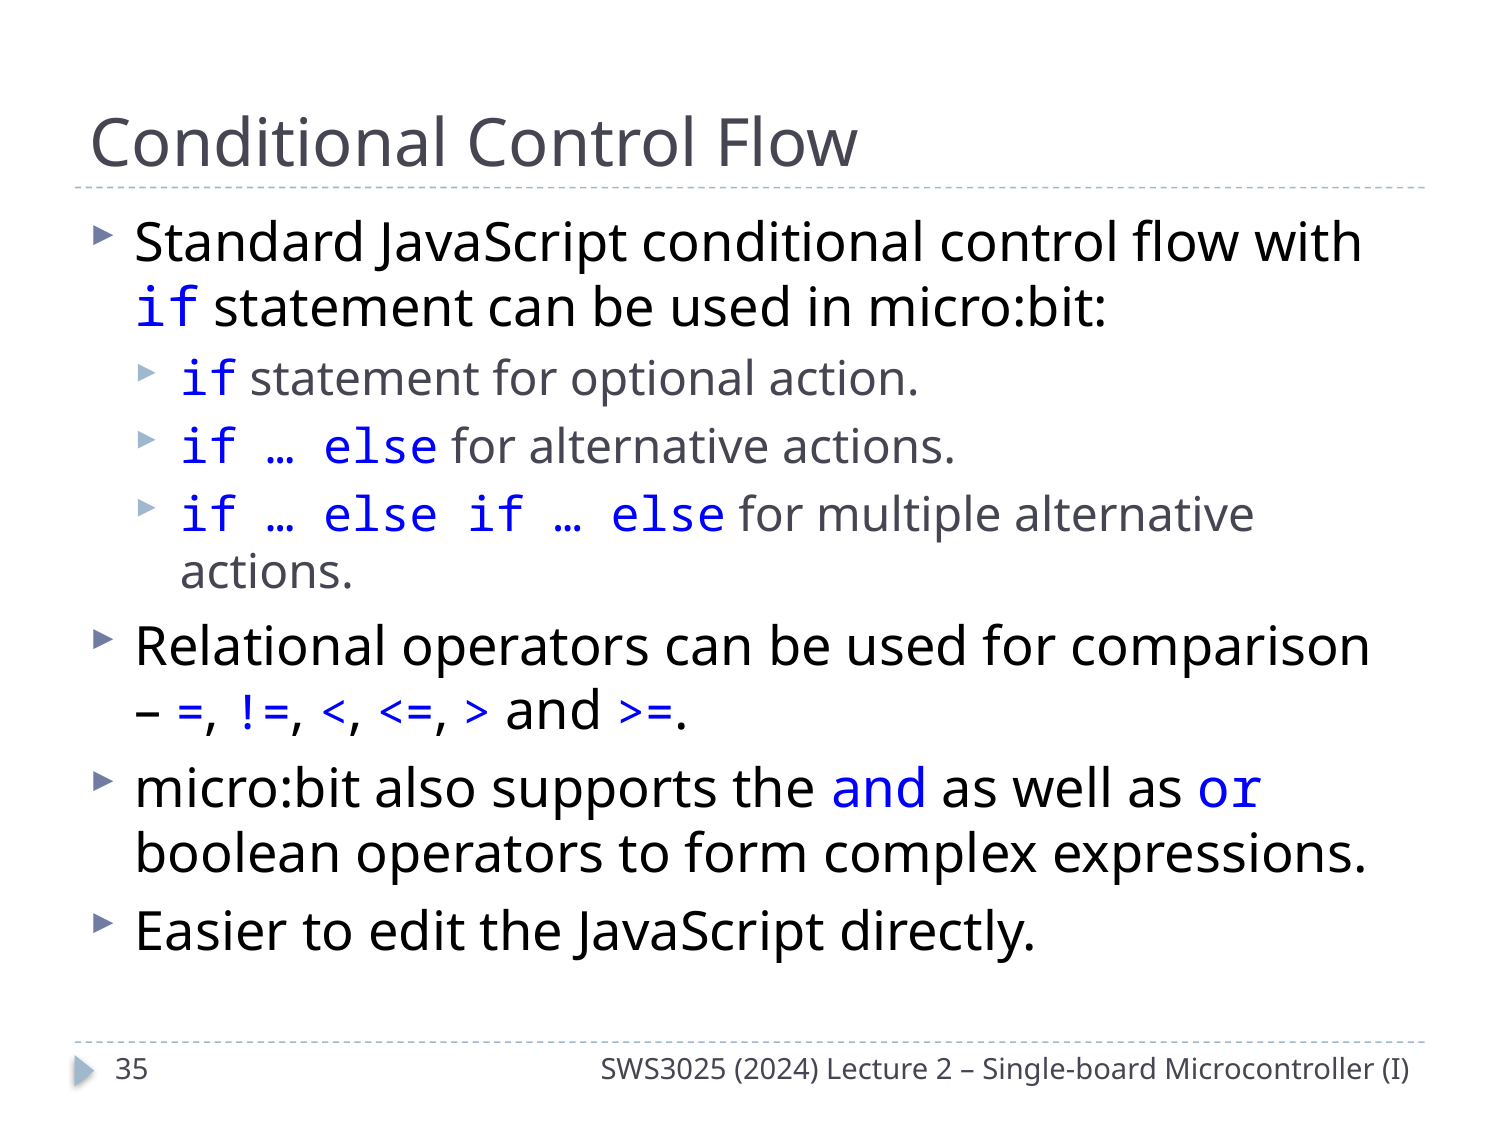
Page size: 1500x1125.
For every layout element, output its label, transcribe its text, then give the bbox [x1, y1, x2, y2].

title Conditional Control Flow [75, 24, 1425, 188]
slide_number 34 [100, 1042, 426, 1103]
footer SWS3025 (2024) Lecture 2 – Single-board Microcontroller (I) [426, 1042, 1425, 1103]
list Standard JavaScript conditional control flow with if statement can be used in micro:bit: if statement for optional action. if … else for alternative actions. if … else if … else for multiple alternative actions. Relational operators can be used for comparison – =, !=, <, <=, > and >=. micro:bit also supports the and as well as or boolean operators to form complex expressions. Easier to edit the JavaScript directly. [75, 200, 1425, 1010]
